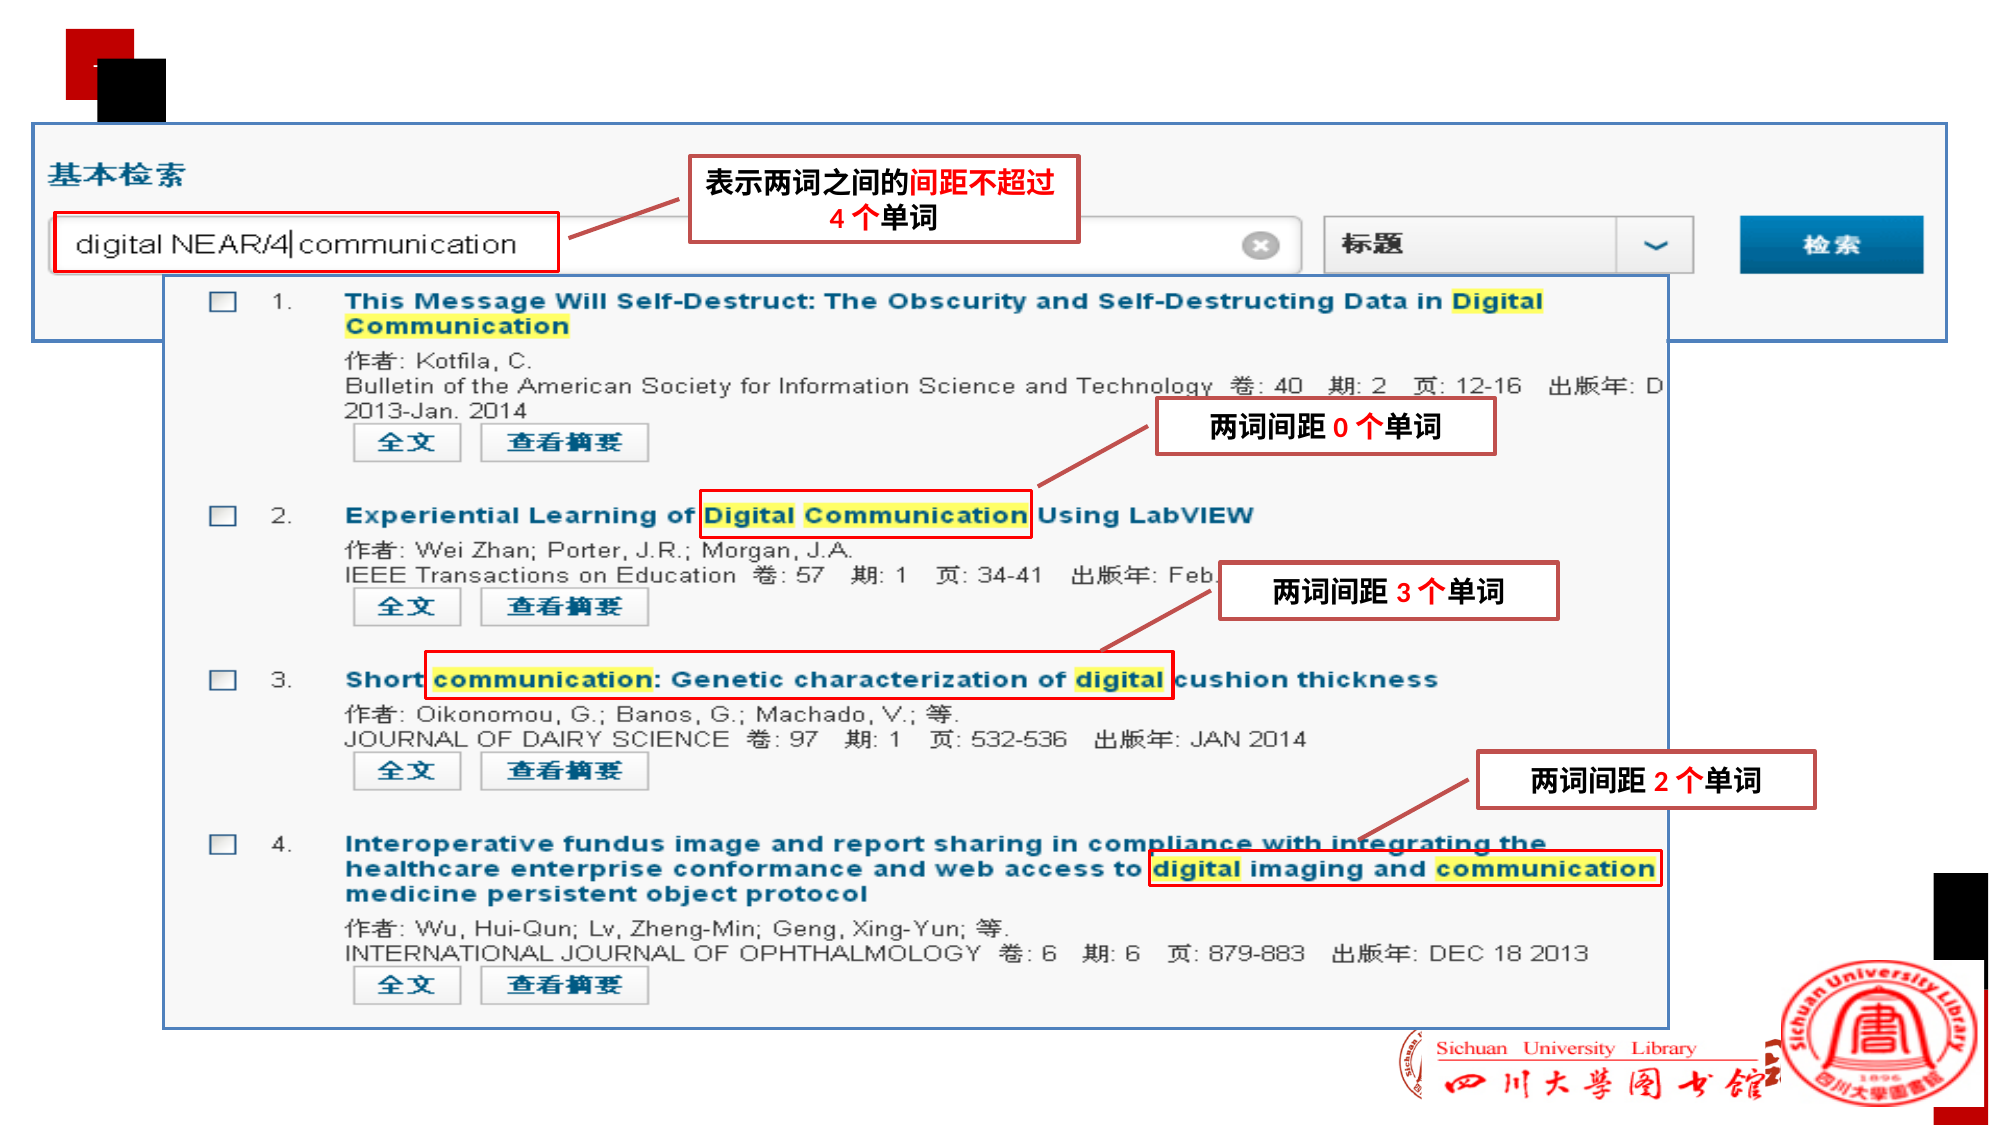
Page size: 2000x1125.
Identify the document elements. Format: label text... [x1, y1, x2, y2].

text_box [30, 23, 1516, 94]
picture [34, 125, 1945, 1027]
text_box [1421, 960, 1985, 1114]
text_box 两词间距2个单词 [1672, 749, 1817, 810]
picture [1398, 1030, 1421, 1104]
